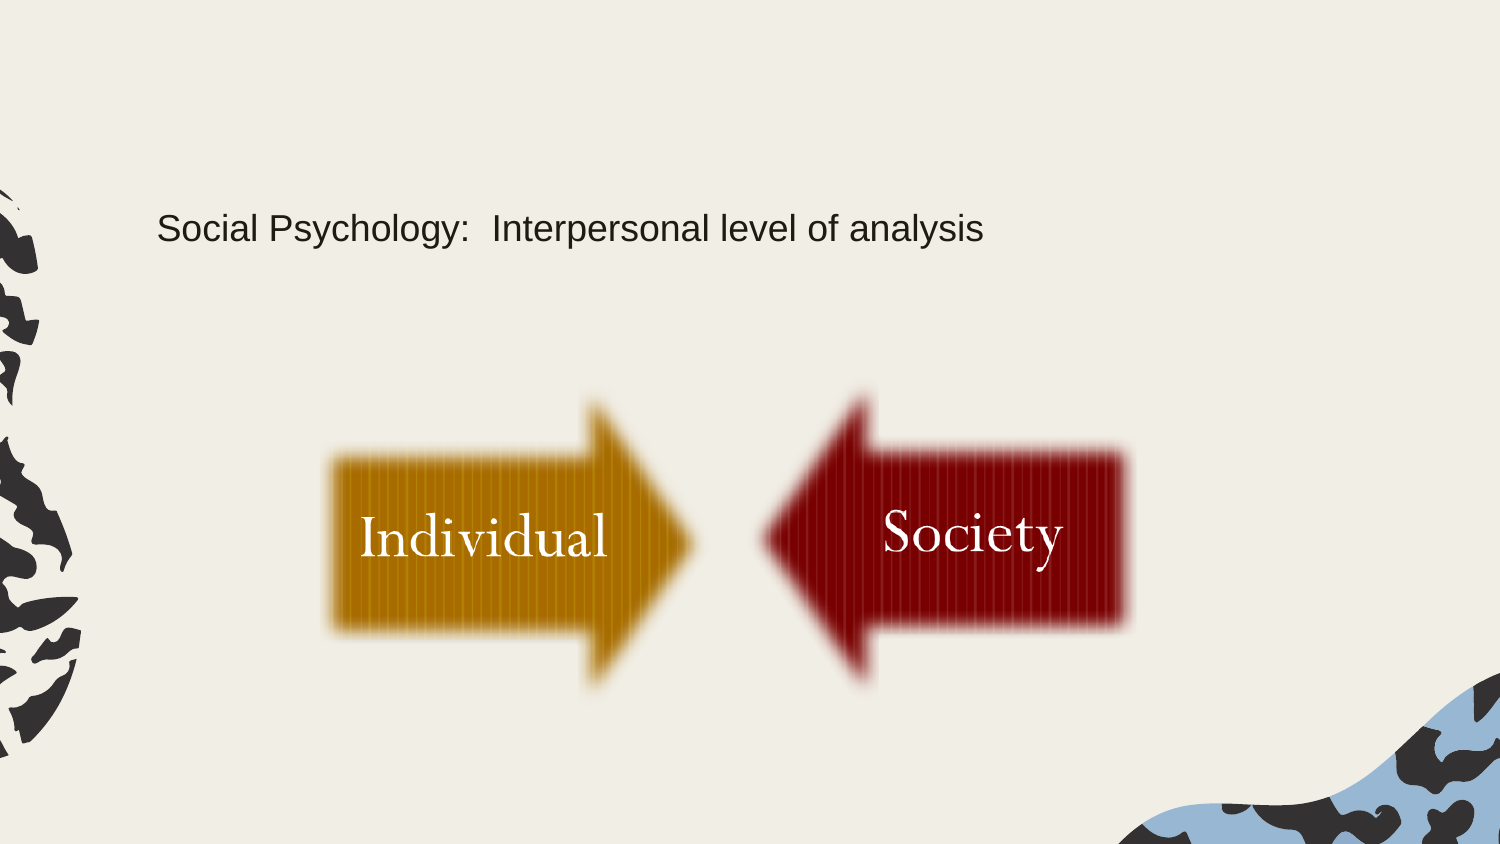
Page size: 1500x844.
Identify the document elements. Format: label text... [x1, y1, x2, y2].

list Social Psychology: Interpersonal level of analysis [116, 189, 1384, 750]
picture [311, 319, 1142, 750]
